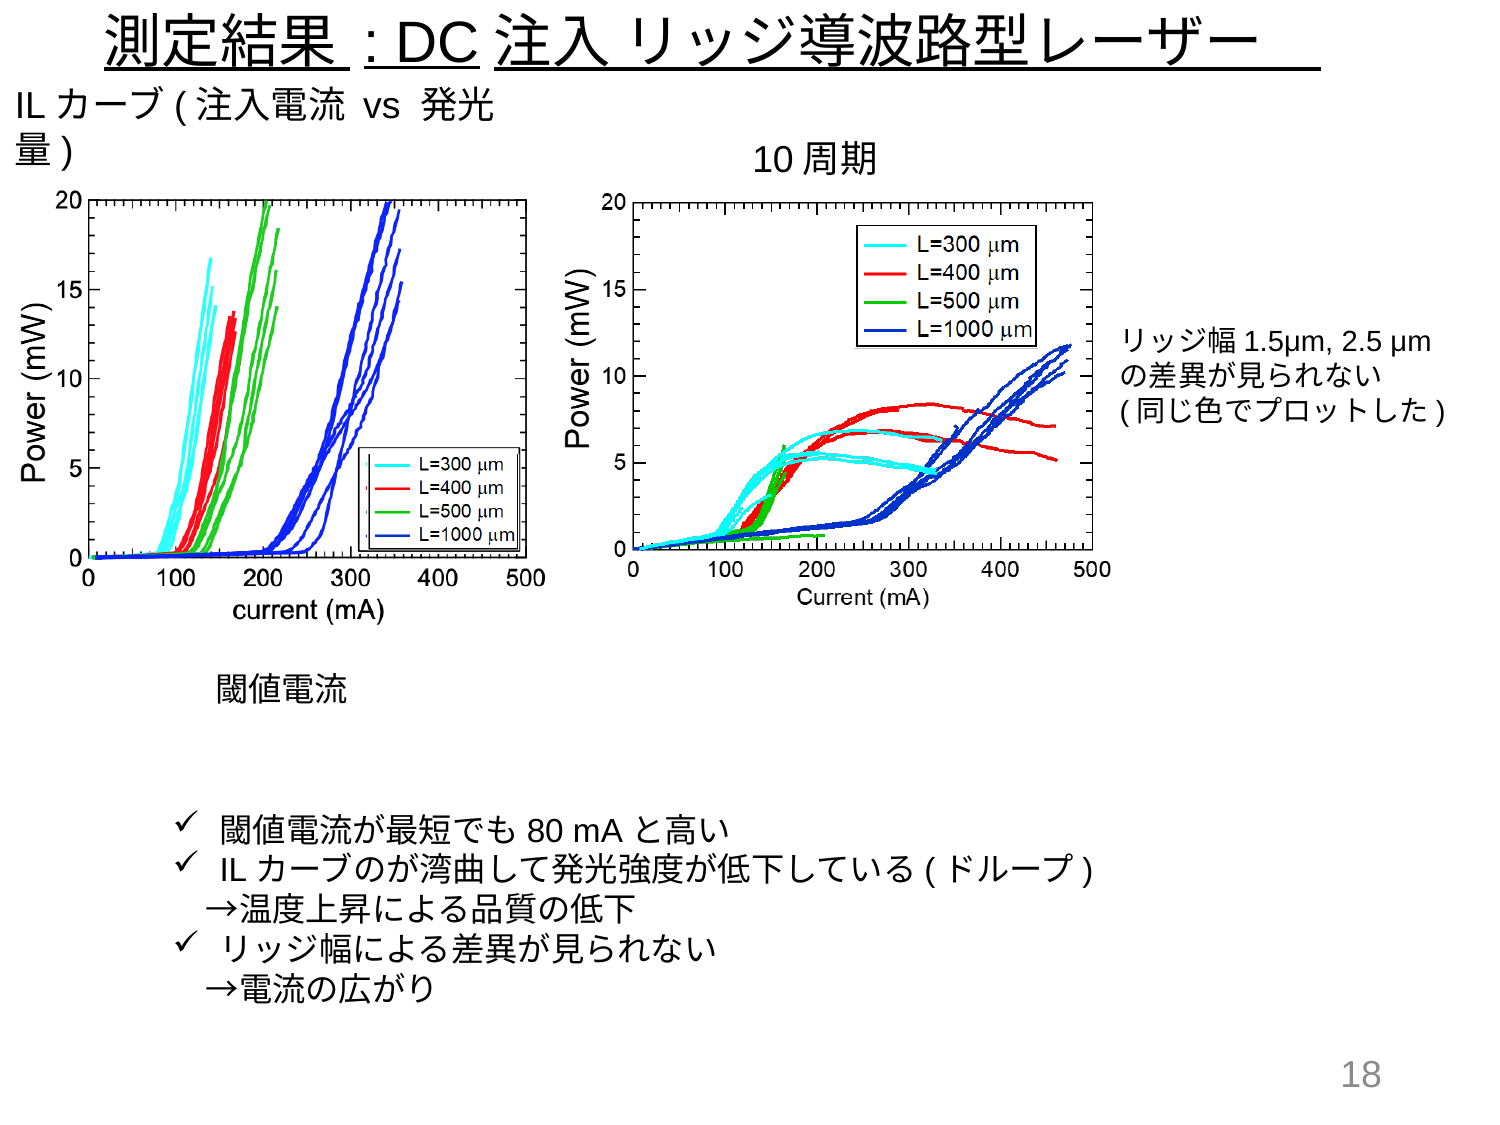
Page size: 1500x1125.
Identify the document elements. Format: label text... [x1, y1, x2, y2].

text_box 閾値電流 [200, 661, 373, 716]
text_box ILカーブ(注入電流 vs 発光量) [0, 73, 522, 179]
title 測定結果 : DC注入 リッジ導波路型レーザー [88, 0, 1383, 153]
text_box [15, 177, 541, 636]
text_box リッジ幅1.5μm, 2.5 μm の差異が見られない (同じ色でプロットした) [1151, 314, 1470, 435]
picture [366, 454, 521, 554]
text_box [15, 213, 56, 722]
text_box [541, 121, 1151, 688]
slide_number 17 [1059, 1042, 1397, 1103]
text_box 閾値電流が最短でも80 mAと高い ILカーブのが湾曲して発光強度が低下している(ドループ) →温度上昇による品質の低下 リッジ幅による差異が見られない →電流の広がり [157, 801, 1314, 1016]
